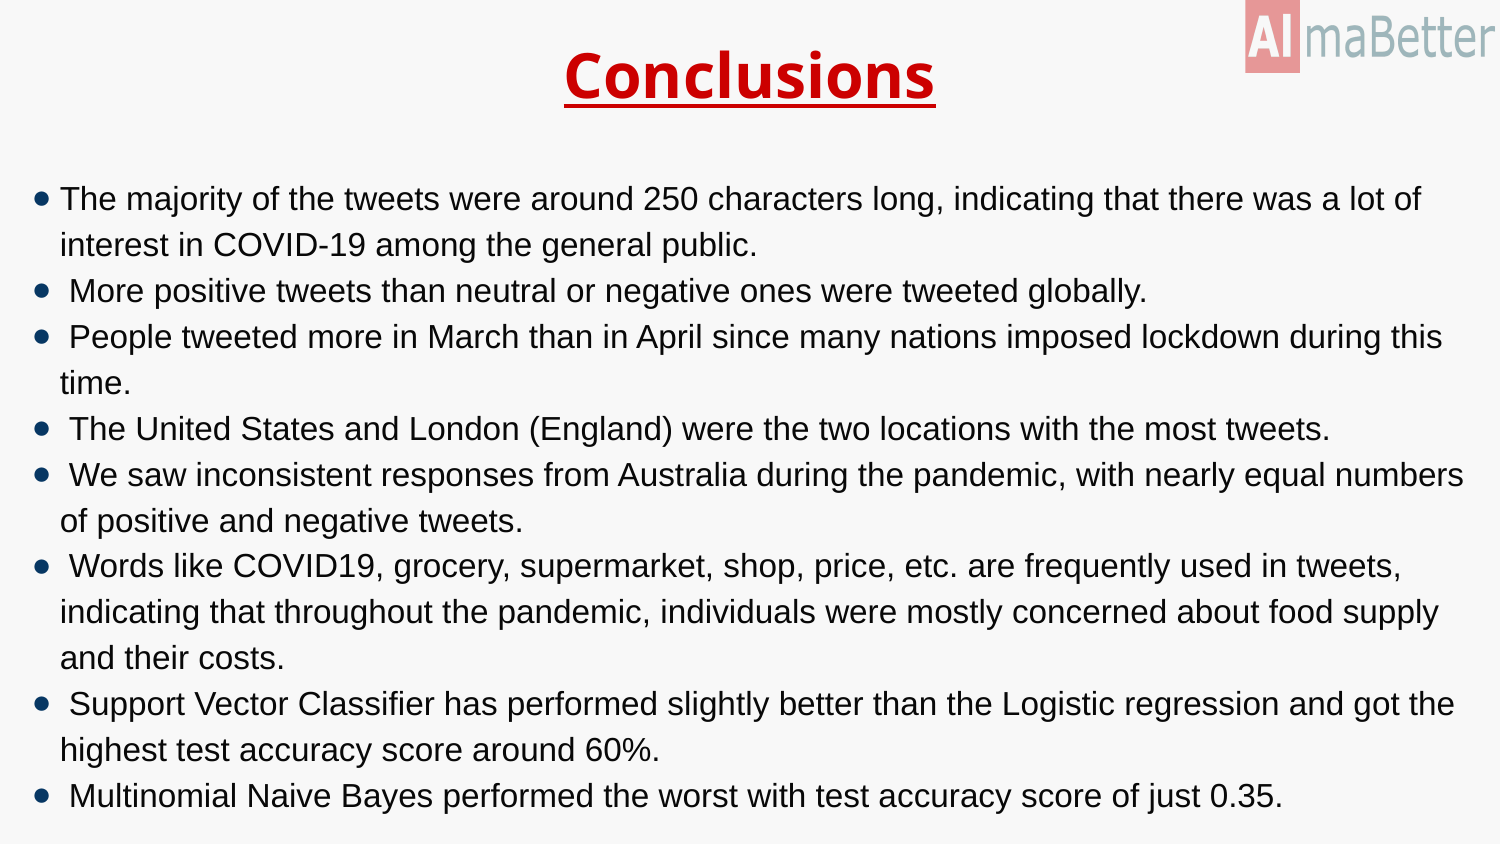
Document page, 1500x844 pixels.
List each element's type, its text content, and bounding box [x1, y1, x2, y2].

list The majority of the tweets were around 250 characters long, indicating that there was a lot of interest in COVID-19 among the general public. More positive tweets than neutral or negative ones were tweeted globally. People tweeted more in March than in April since many nations imposed lockdown during this time. The United States and London (England) were the two locations with the most tweets. We saw inconsistent responses from Australia during the pandemic, with nearly equal numbers of positive and negative tweets. Words like COVID19, grocery, supermarket, shop, price, etc. are frequently used in tweets, indicating that throughout the pandemic, individuals were mostly concerned about food supply and their costs. Support Vector Classifier has performed slightly better than the Logistic regression and got the highest test accuracy score around 60%. Multinomial Naive Bayes performed the worst with test accuracy score of just 0.35. [0, 156, 1500, 844]
title Conclusions [41, 0, 1459, 148]
